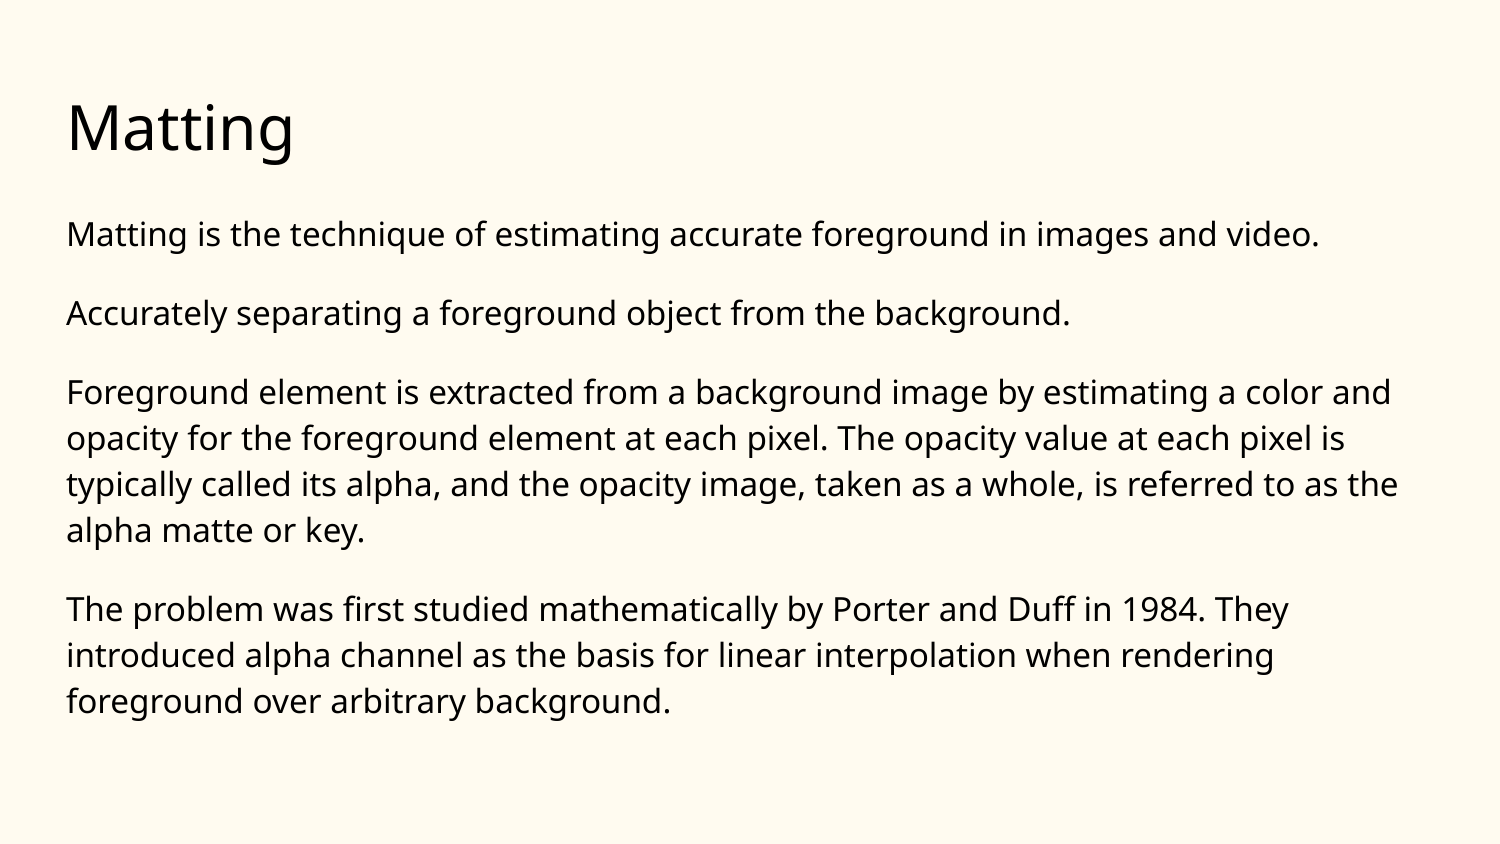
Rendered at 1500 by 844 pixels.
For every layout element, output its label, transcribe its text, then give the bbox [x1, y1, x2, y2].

title Matting [51, 72, 1449, 174]
list Matting is the technique of estimating accurate foreground in images and video. Accurately separating a foreground object from the background. Foreground element is extracted from a background image by estimating a color and opacity for the foreground element at each pixel. The opacity value at each pixel is typically called its alpha, and the opacity image, taken as a whole, is referred to as the alpha matte or key. The problem was first studied mathematically by Porter and Duff in 1984. They introduced alpha channel as the basis for linear interpolation when rendering foreground over arbitrary background. [51, 192, 1449, 750]
